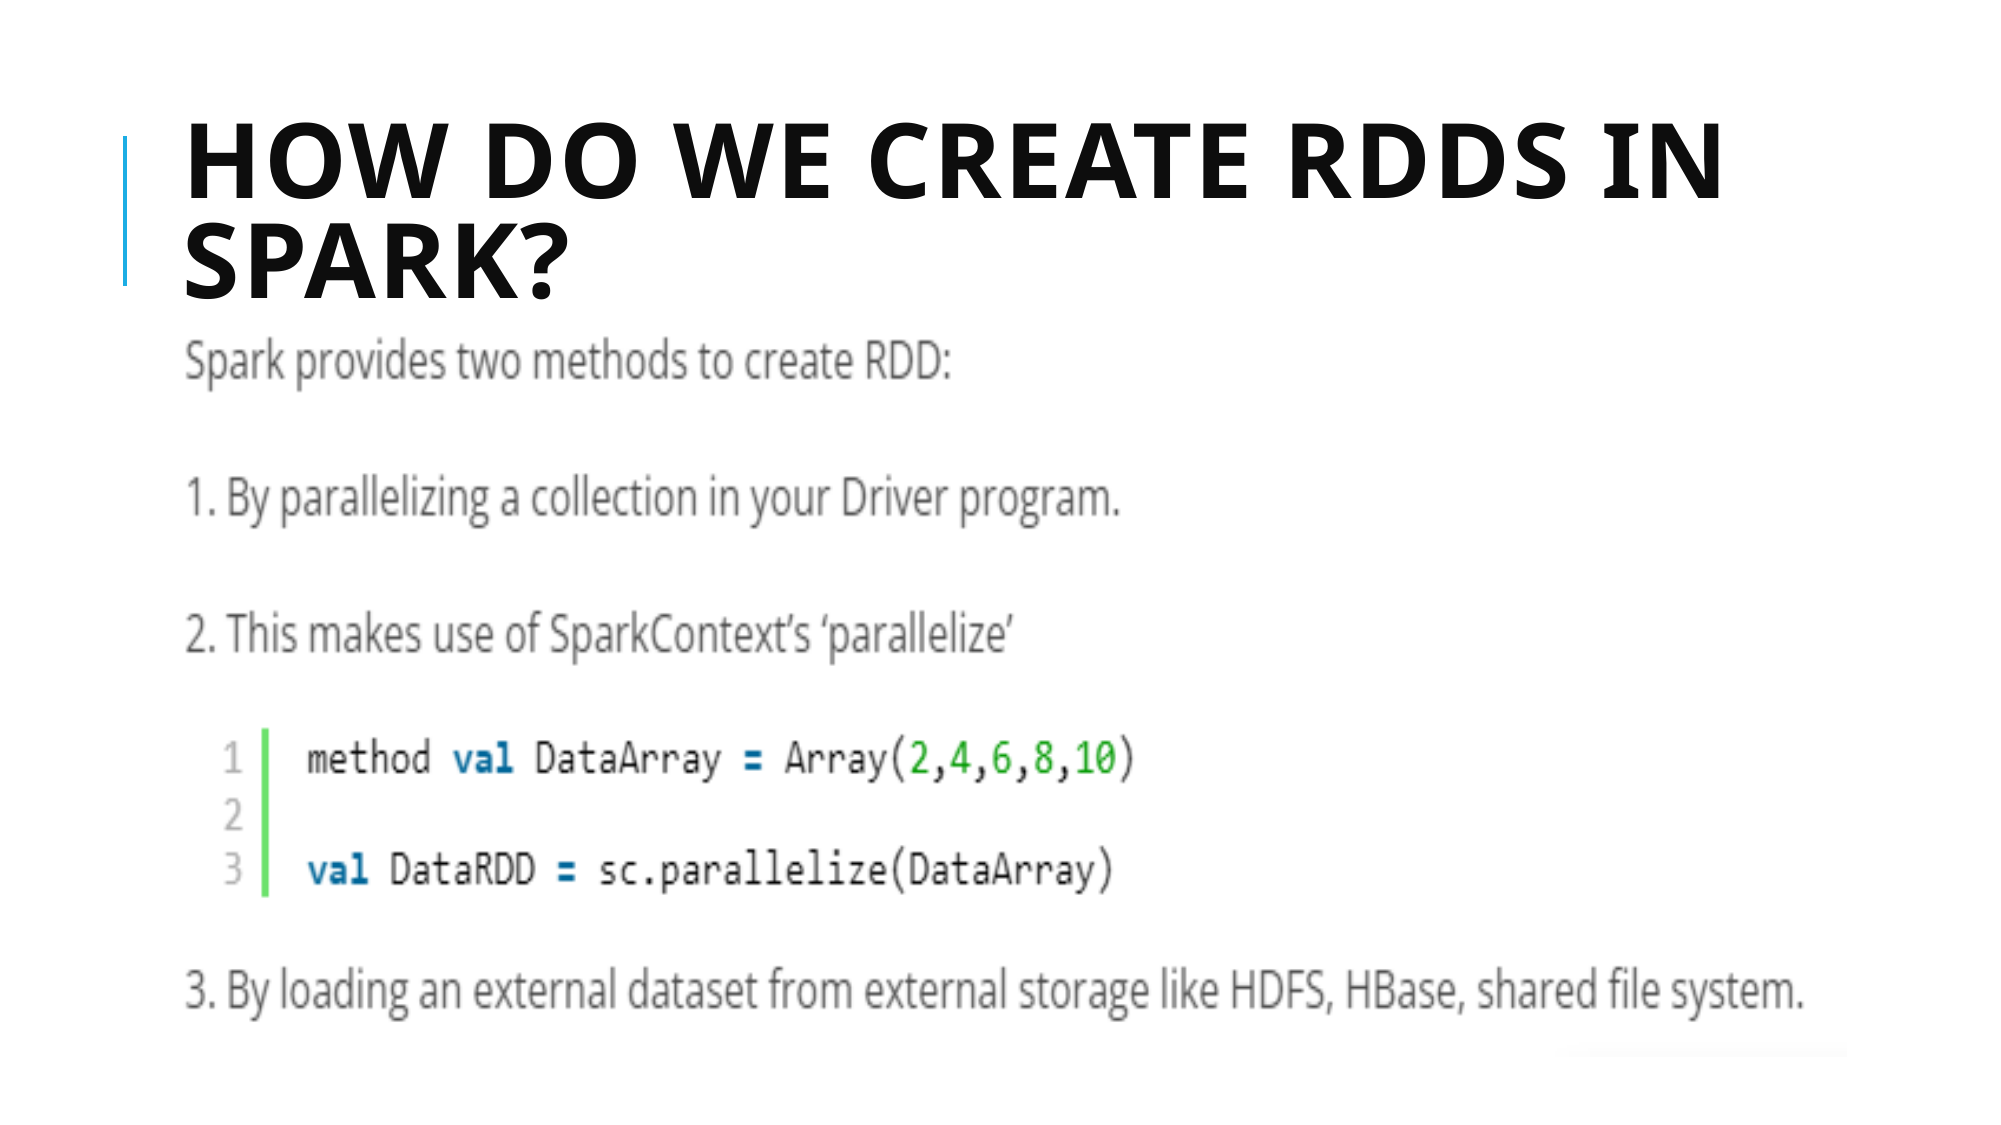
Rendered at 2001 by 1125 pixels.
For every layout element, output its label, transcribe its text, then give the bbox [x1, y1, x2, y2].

title How do we create RDDs in Spark? [168, 96, 1763, 309]
picture [167, 313, 1847, 1058]
